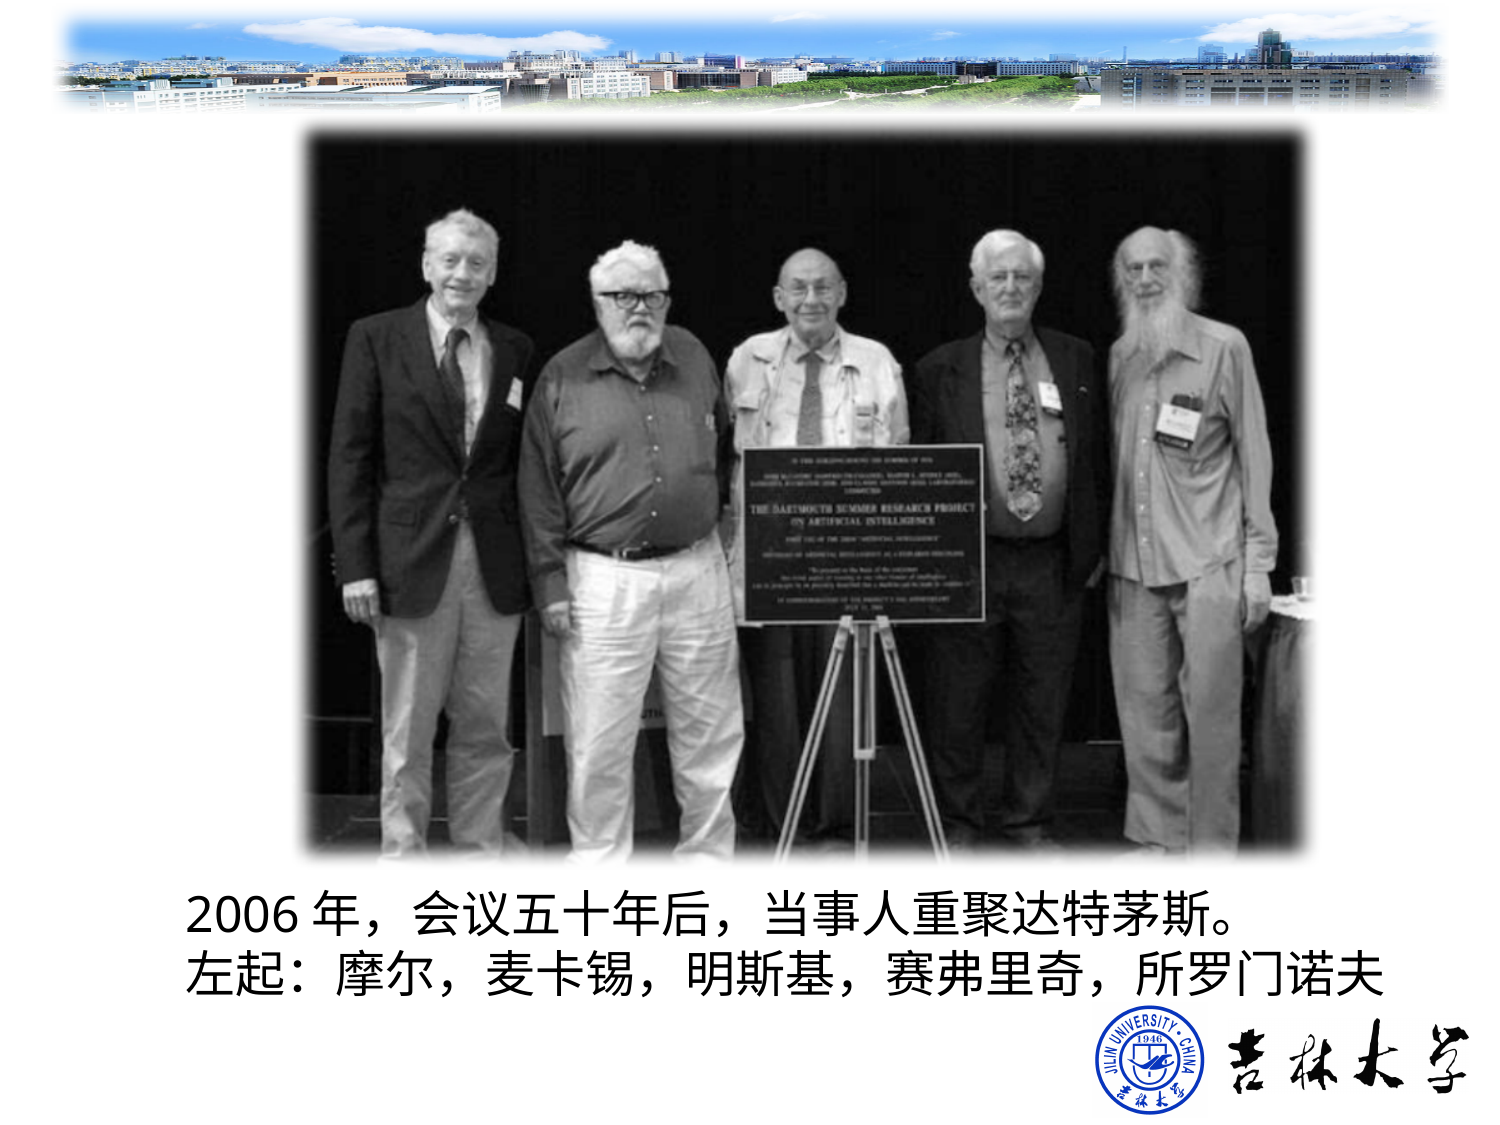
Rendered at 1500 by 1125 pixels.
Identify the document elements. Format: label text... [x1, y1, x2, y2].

picture [1092, 1010, 1208, 1118]
picture [289, 113, 1321, 870]
picture [1228, 1018, 1469, 1094]
text_box 2006年，会议五十年后，当事人重聚达特茅斯。 左起：摩尔，麦卡锡，明斯基，赛弗里奇，所罗门诺夫 [171, 874, 1500, 1010]
picture [80, 34, 1421, 85]
